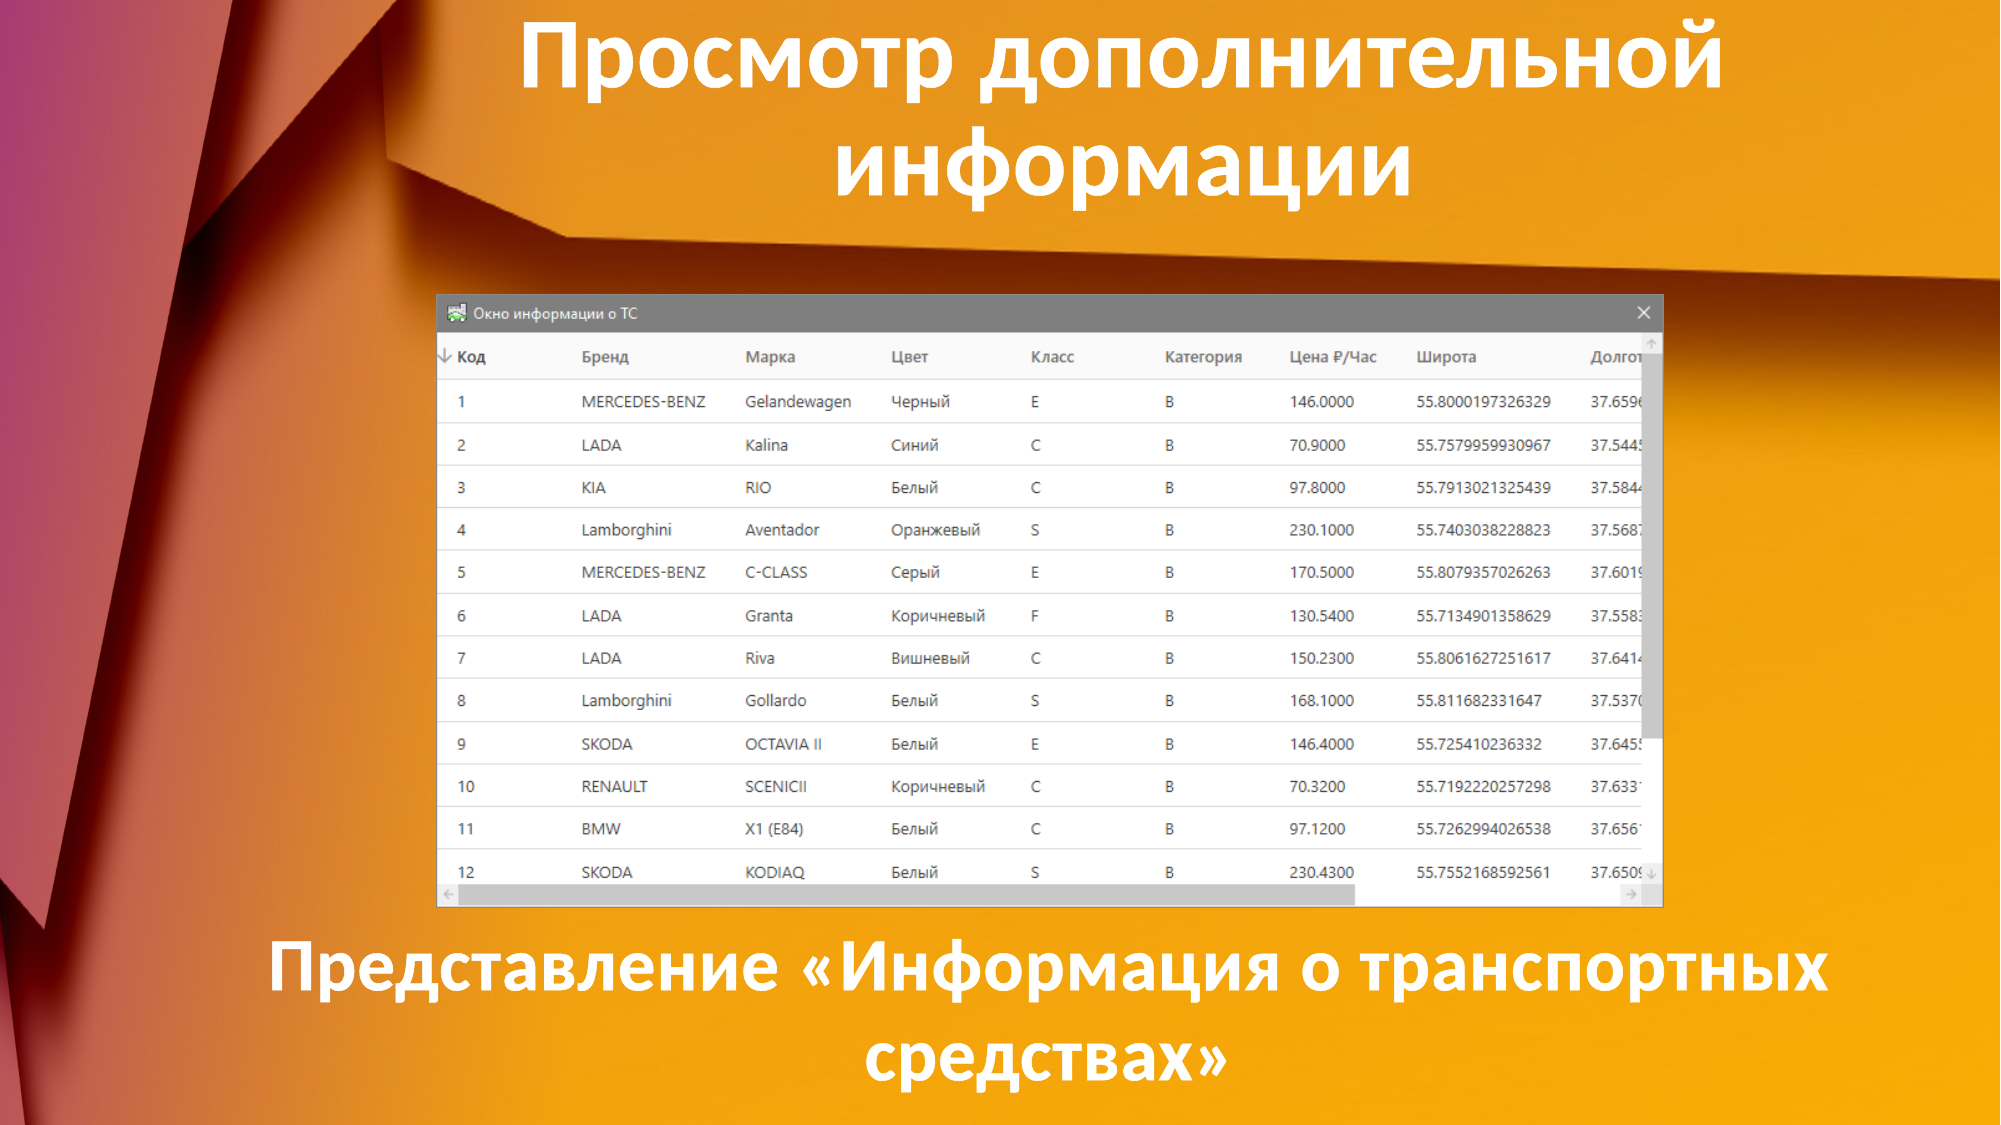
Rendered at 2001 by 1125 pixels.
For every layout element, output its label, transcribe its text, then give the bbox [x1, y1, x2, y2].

text_box Представление «Информация о транспортных средствах» [249, 907, 1851, 1103]
picture [0, 0, 2000, 1125]
title Просмотр дополнительной информации [321, 0, 1927, 218]
